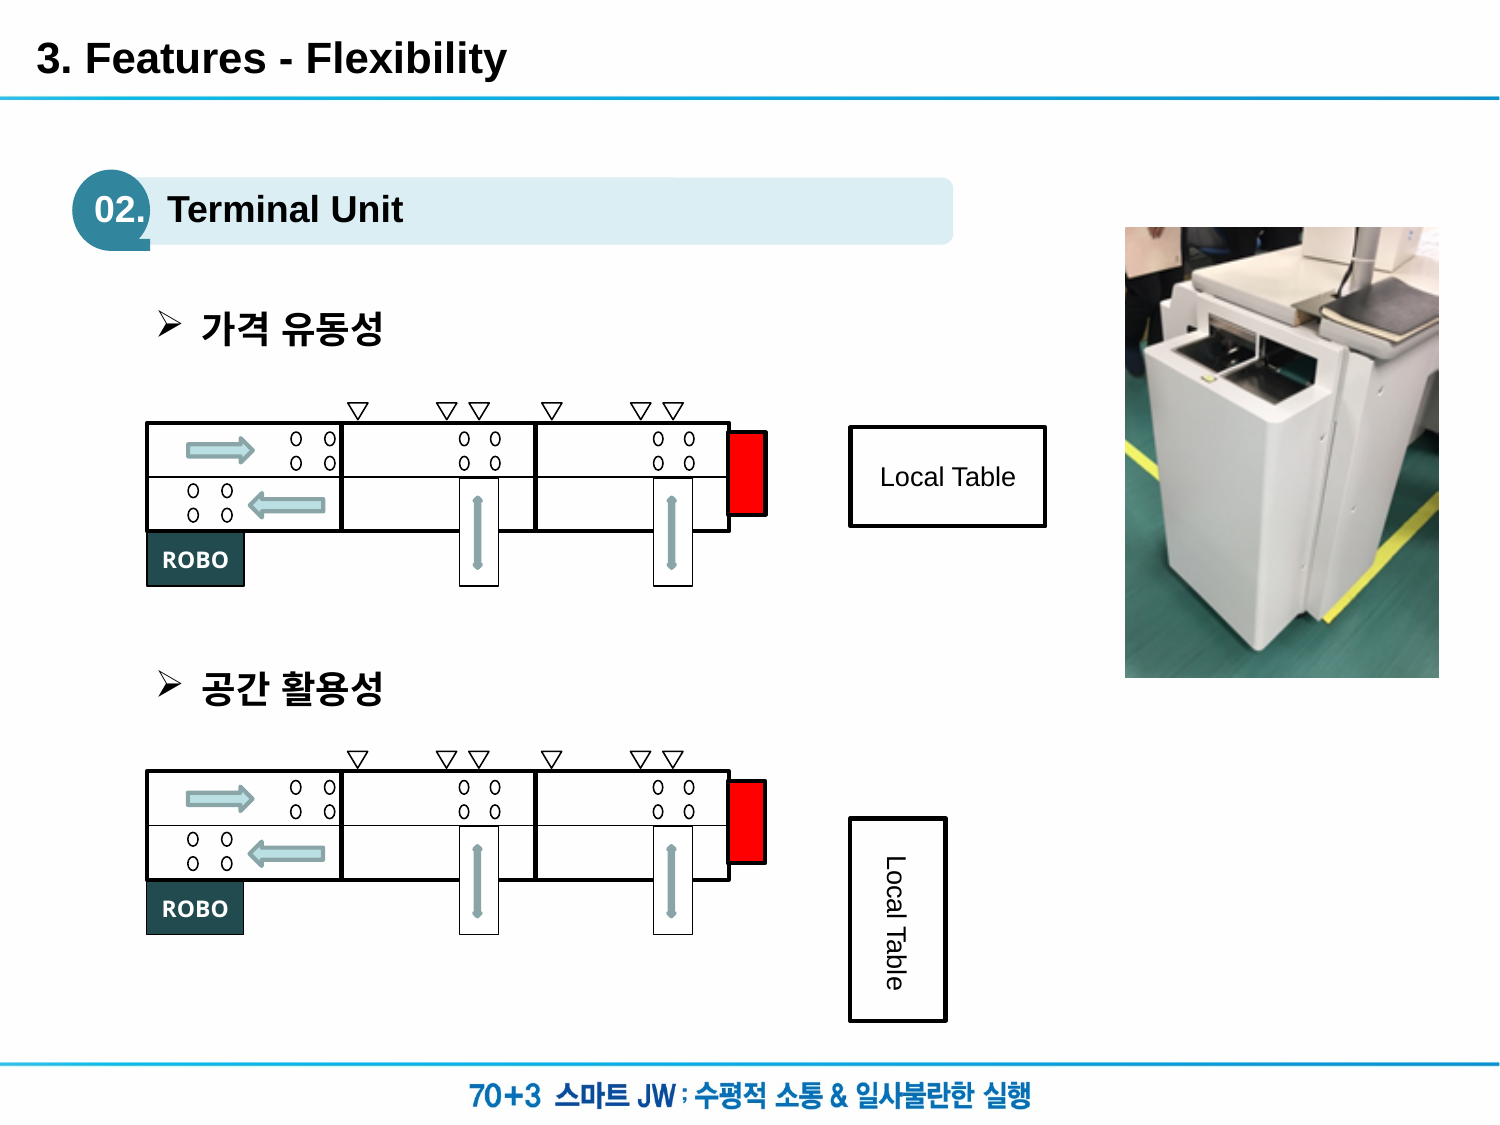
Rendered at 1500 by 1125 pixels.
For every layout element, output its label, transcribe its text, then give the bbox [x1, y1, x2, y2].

text_box [88, 169, 134, 177]
text_box 02. Terminal Unit [79, 177, 419, 237]
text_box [536, 402, 731, 587]
text_box 가격 유동성 공간 활용성 [64, 148, 1459, 809]
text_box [535, 751, 731, 935]
text_box [81, 237, 151, 251]
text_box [146, 771, 336, 935]
text_box 3. Features - Flexibility [21, 8, 1046, 105]
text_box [794, 873, 1001, 970]
text_box [141, 177, 954, 245]
text_box Local Table [850, 452, 1046, 500]
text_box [341, 751, 533, 935]
text_box [72, 187, 79, 233]
text_box [848, 425, 1047, 528]
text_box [146, 422, 337, 587]
picture [0, 0, 1500, 1125]
text_box [736, 430, 768, 517]
text_box [734, 779, 767, 865]
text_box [342, 402, 535, 587]
